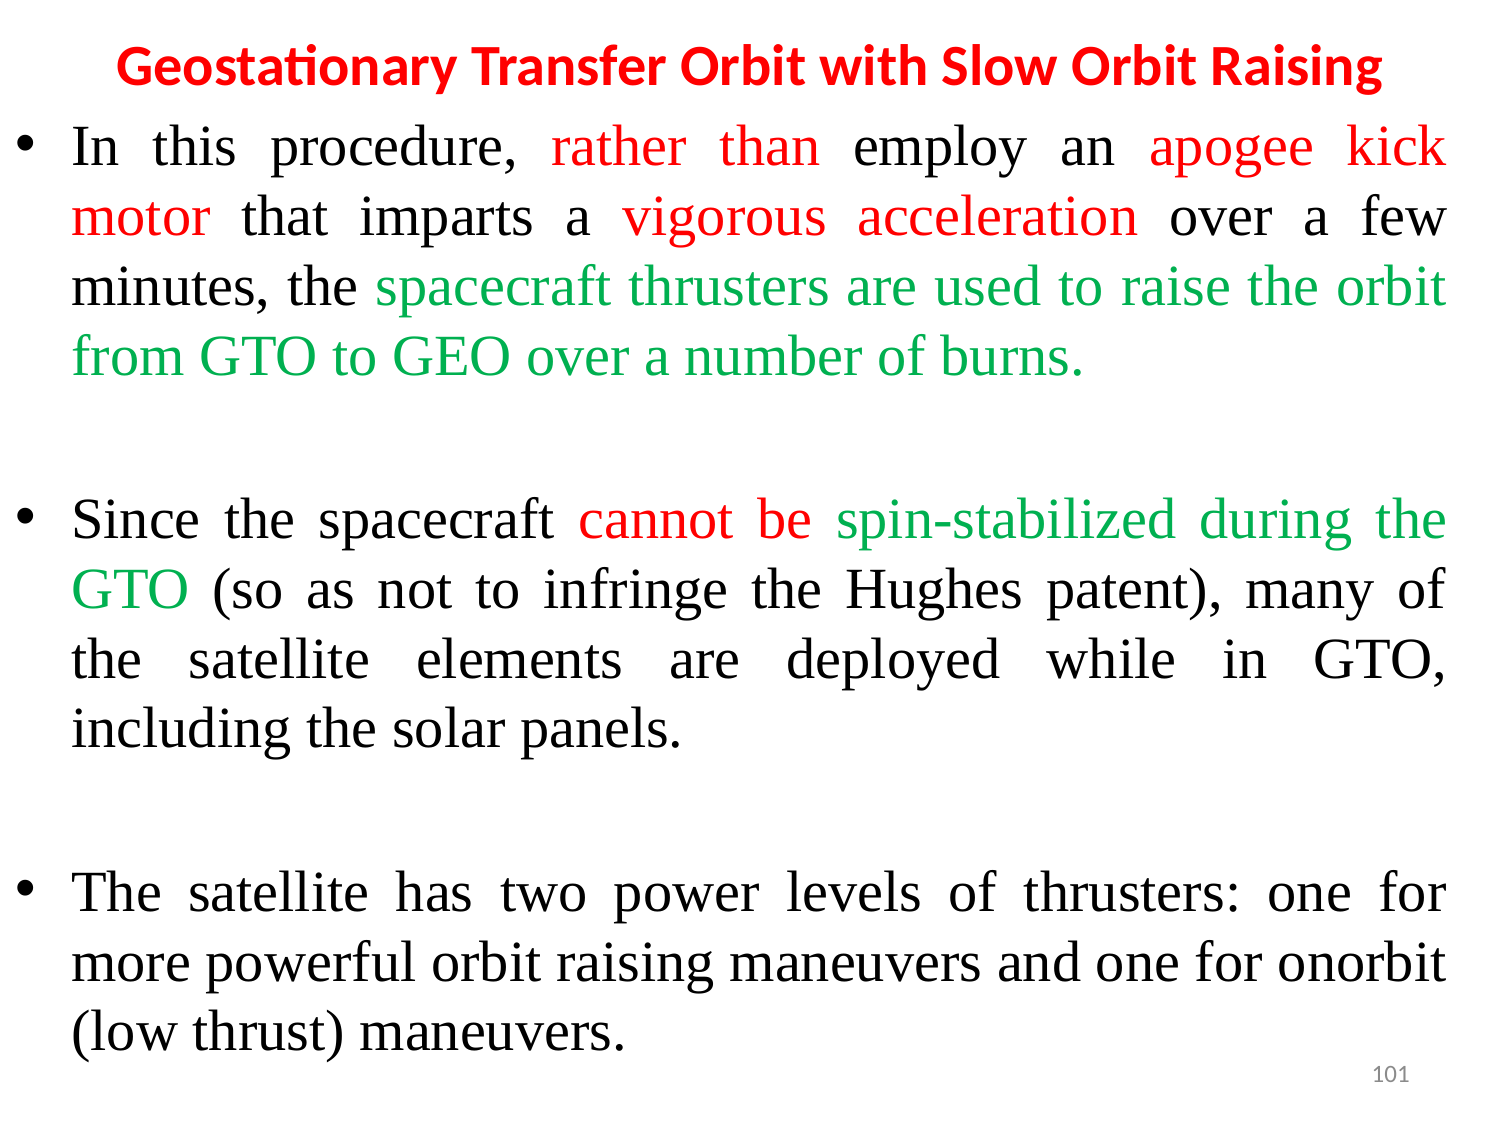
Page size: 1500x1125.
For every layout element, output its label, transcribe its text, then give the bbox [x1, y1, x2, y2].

slide_number 101 [1074, 1042, 1425, 1103]
list In this procedure, rather than employ an apogee kick motor that imparts a vigorous acceleration over a few minutes, the spacecraft thrusters are used to raise the orbit from GTO to GEO over a number of burns. Since the spacecraft cannot be spin-stabilized during the GTO (so as not to infringe the Hughes patent), many of the satellite elements are deployed while in GTO, including the solar panels. The satellite has two power levels of thrusters: one for more powerful orbit raising maneuvers and one for onorbit (low thrust) maneuvers. [0, 99, 1463, 1125]
title Geostationary Transfer Orbit with Slow Orbit Raising [75, 24, 1425, 99]
